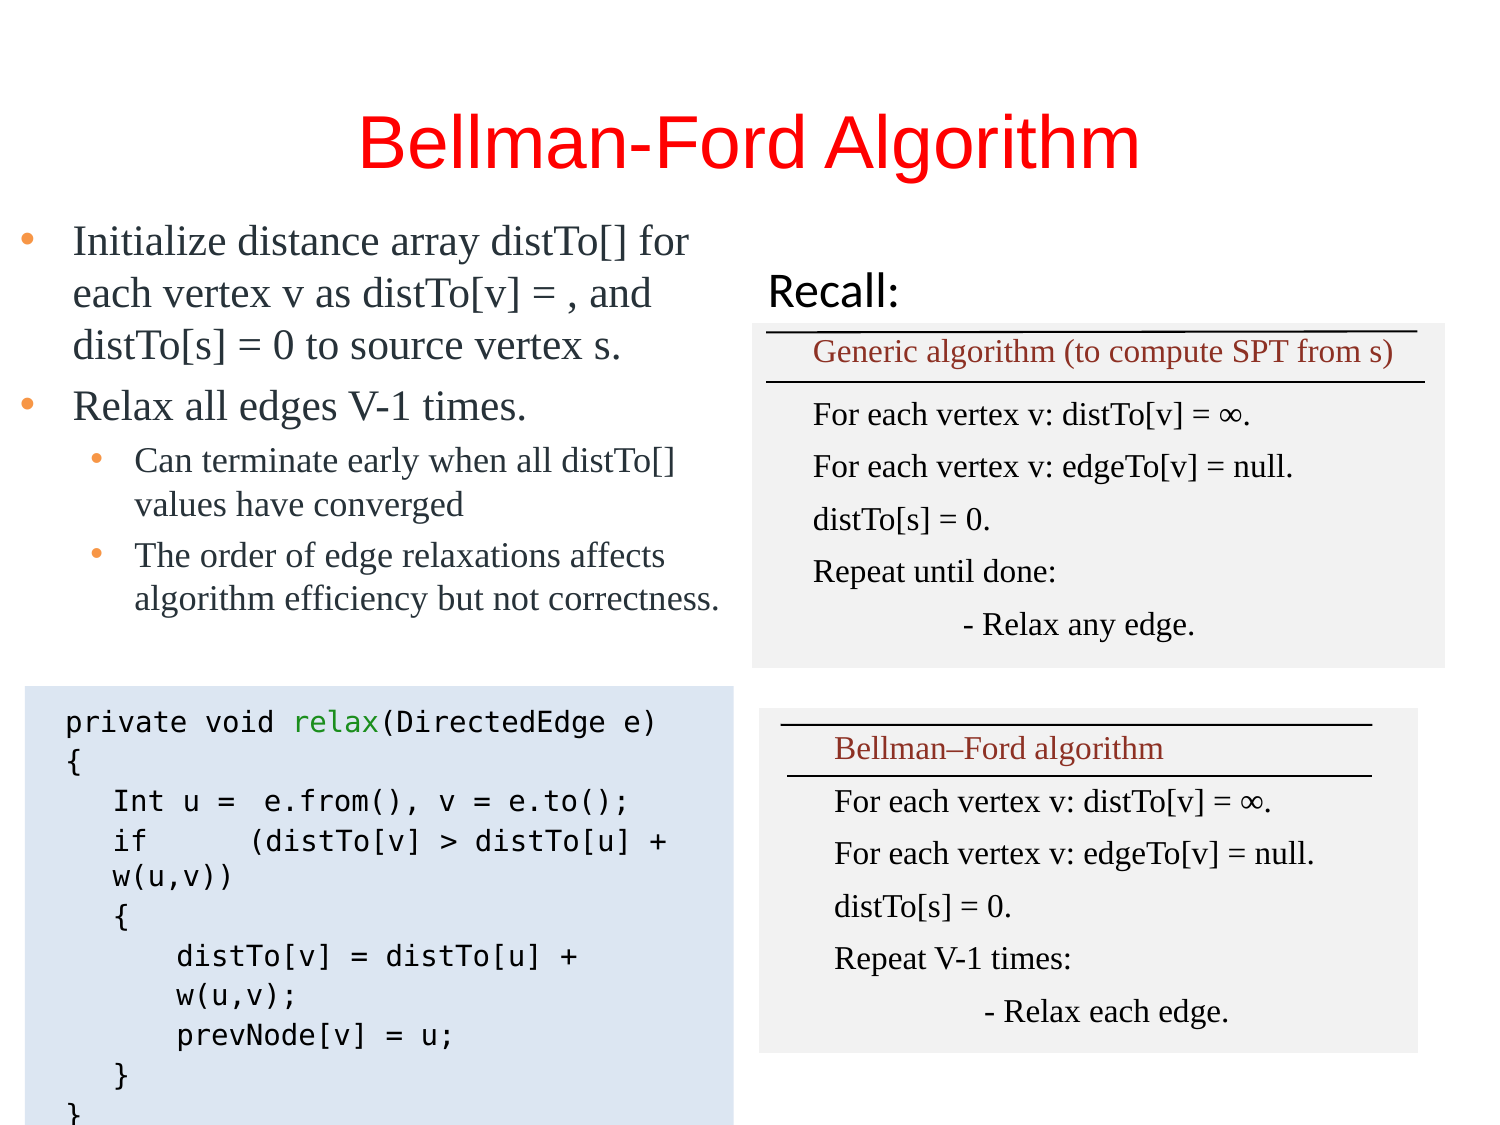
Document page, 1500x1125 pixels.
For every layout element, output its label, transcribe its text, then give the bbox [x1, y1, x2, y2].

title Bellman-Ford Algorithm [75, 45, 1425, 233]
text_box Recall: [753, 250, 916, 325]
text_box Bellman–Ford algorithm For each vertex v: distTo[v] = ∞. For each vertex v: edgeTo[v] = null. distTo[s] = 0. Repeat V-1 times: - Relax each edge. [834, 725, 1403, 1029]
text_box [759, 708, 1418, 1053]
text_box Generic algorithm (to compute SPT from s) For each vertex v: distTo[v] = ∞. For each vertex v: edgeTo[v] = null. distTo[s] = 0. Repeat until done: - Relax any edge. [812, 327, 1445, 642]
text_box private void relax(DirectedEdge e) { Int u = e.from(), v = e.to(); if (distTo[v] > distTo[u] + w(u,v)) { distTo[v] = distTo[u] + w(u,v); prevNode[v] = u; } } [24, 686, 734, 1125]
text_box [752, 323, 1445, 668]
text_box [773, 720, 1403, 1065]
